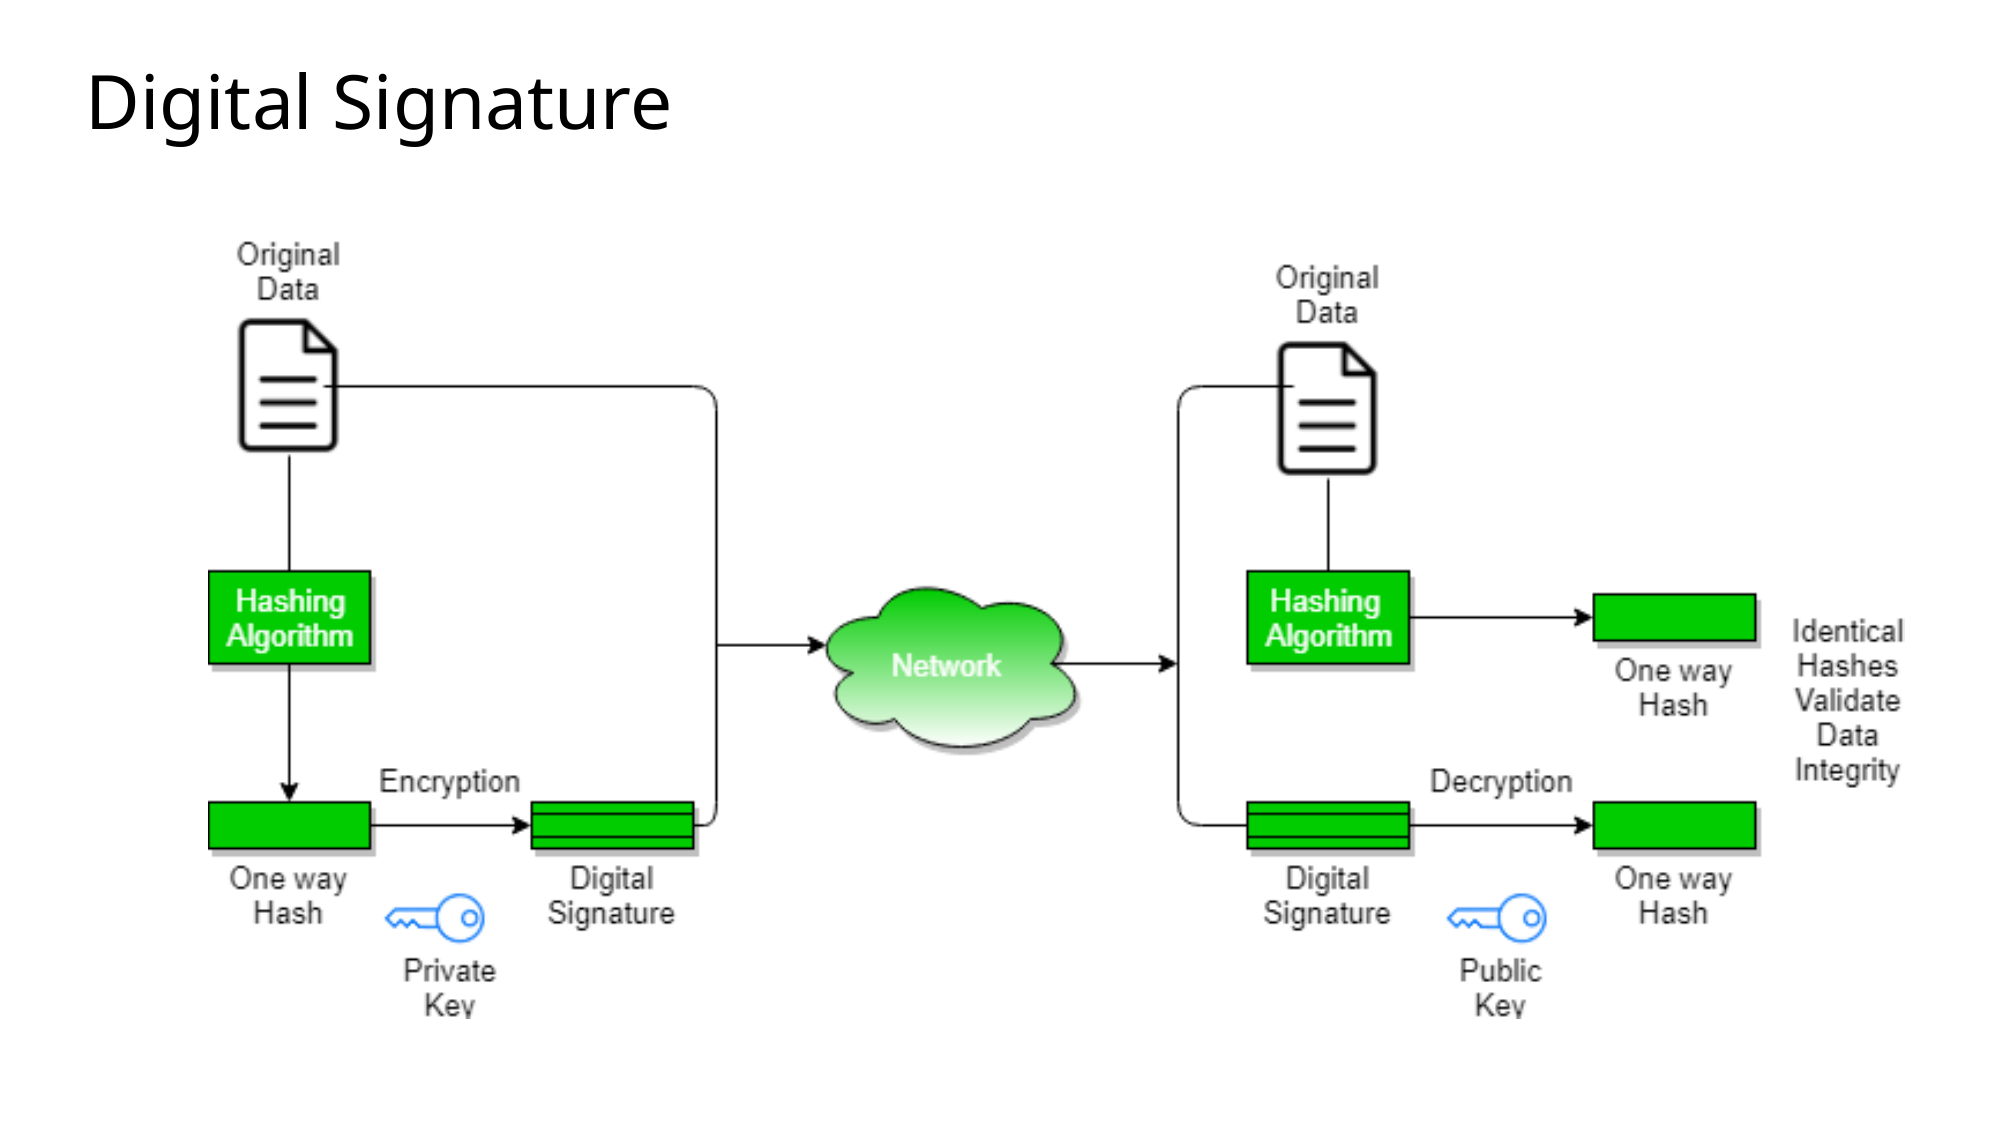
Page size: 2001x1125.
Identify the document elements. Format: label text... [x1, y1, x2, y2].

picture [207, 238, 1905, 1020]
text_box Digital Signature [70, 46, 891, 152]
